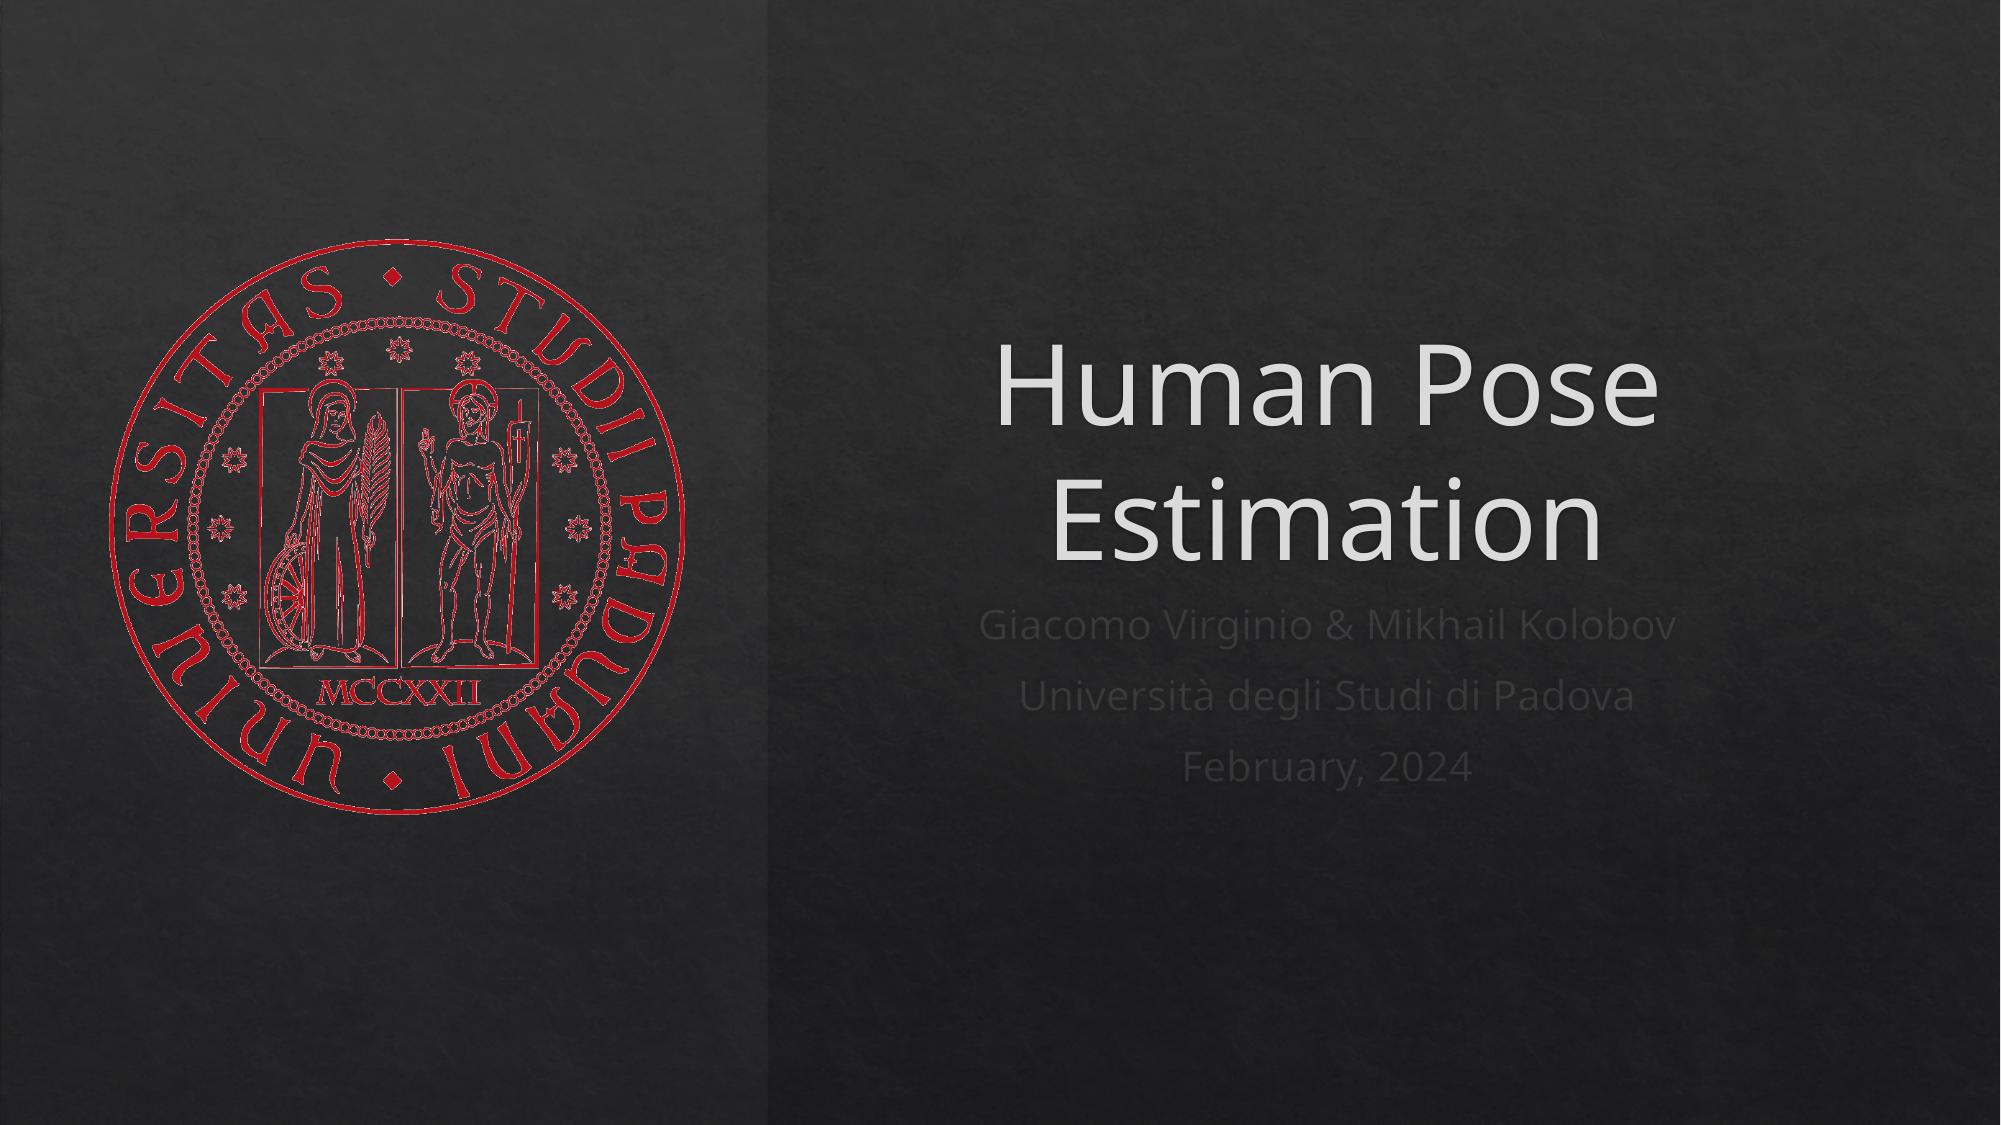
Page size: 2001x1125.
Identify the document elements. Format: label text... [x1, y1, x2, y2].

title Human Pose Estimation [880, 202, 1774, 587]
subtitle Giacomo Virginio & Mikhail Kolobov Università degli Studi di Padova February, 2024 [880, 590, 1774, 866]
picture [0, 0, 768, 1125]
